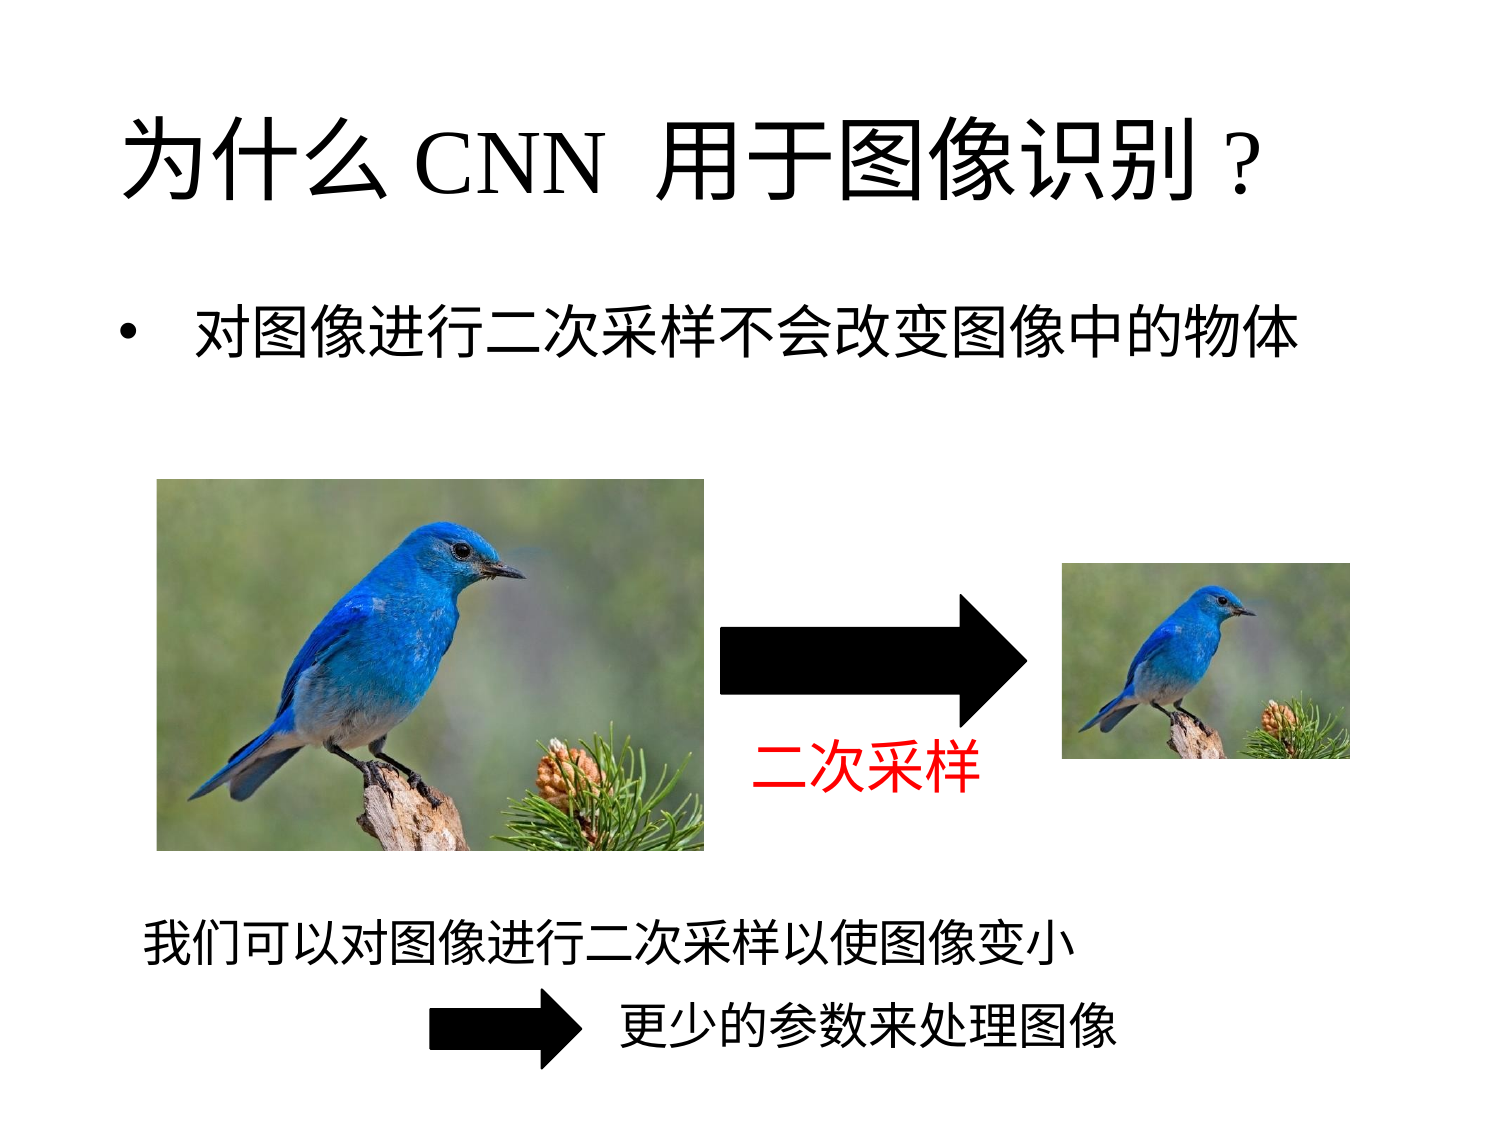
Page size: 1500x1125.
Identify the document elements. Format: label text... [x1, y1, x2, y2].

text_box [156, 479, 704, 727]
text_box [721, 594, 1027, 727]
text_box [1061, 563, 1350, 727]
text_box 二次采样 我们可以对图像进行二次采样以使图像变小 更少的参数来处理图像 [140, 727, 1418, 1055]
text_box [430, 989, 582, 1069]
title 为什么CNN 用于图像识别? [116, 100, 1275, 261]
text_box 对图像进行二次采样不会改变图像中的物体 [115, 261, 1323, 366]
